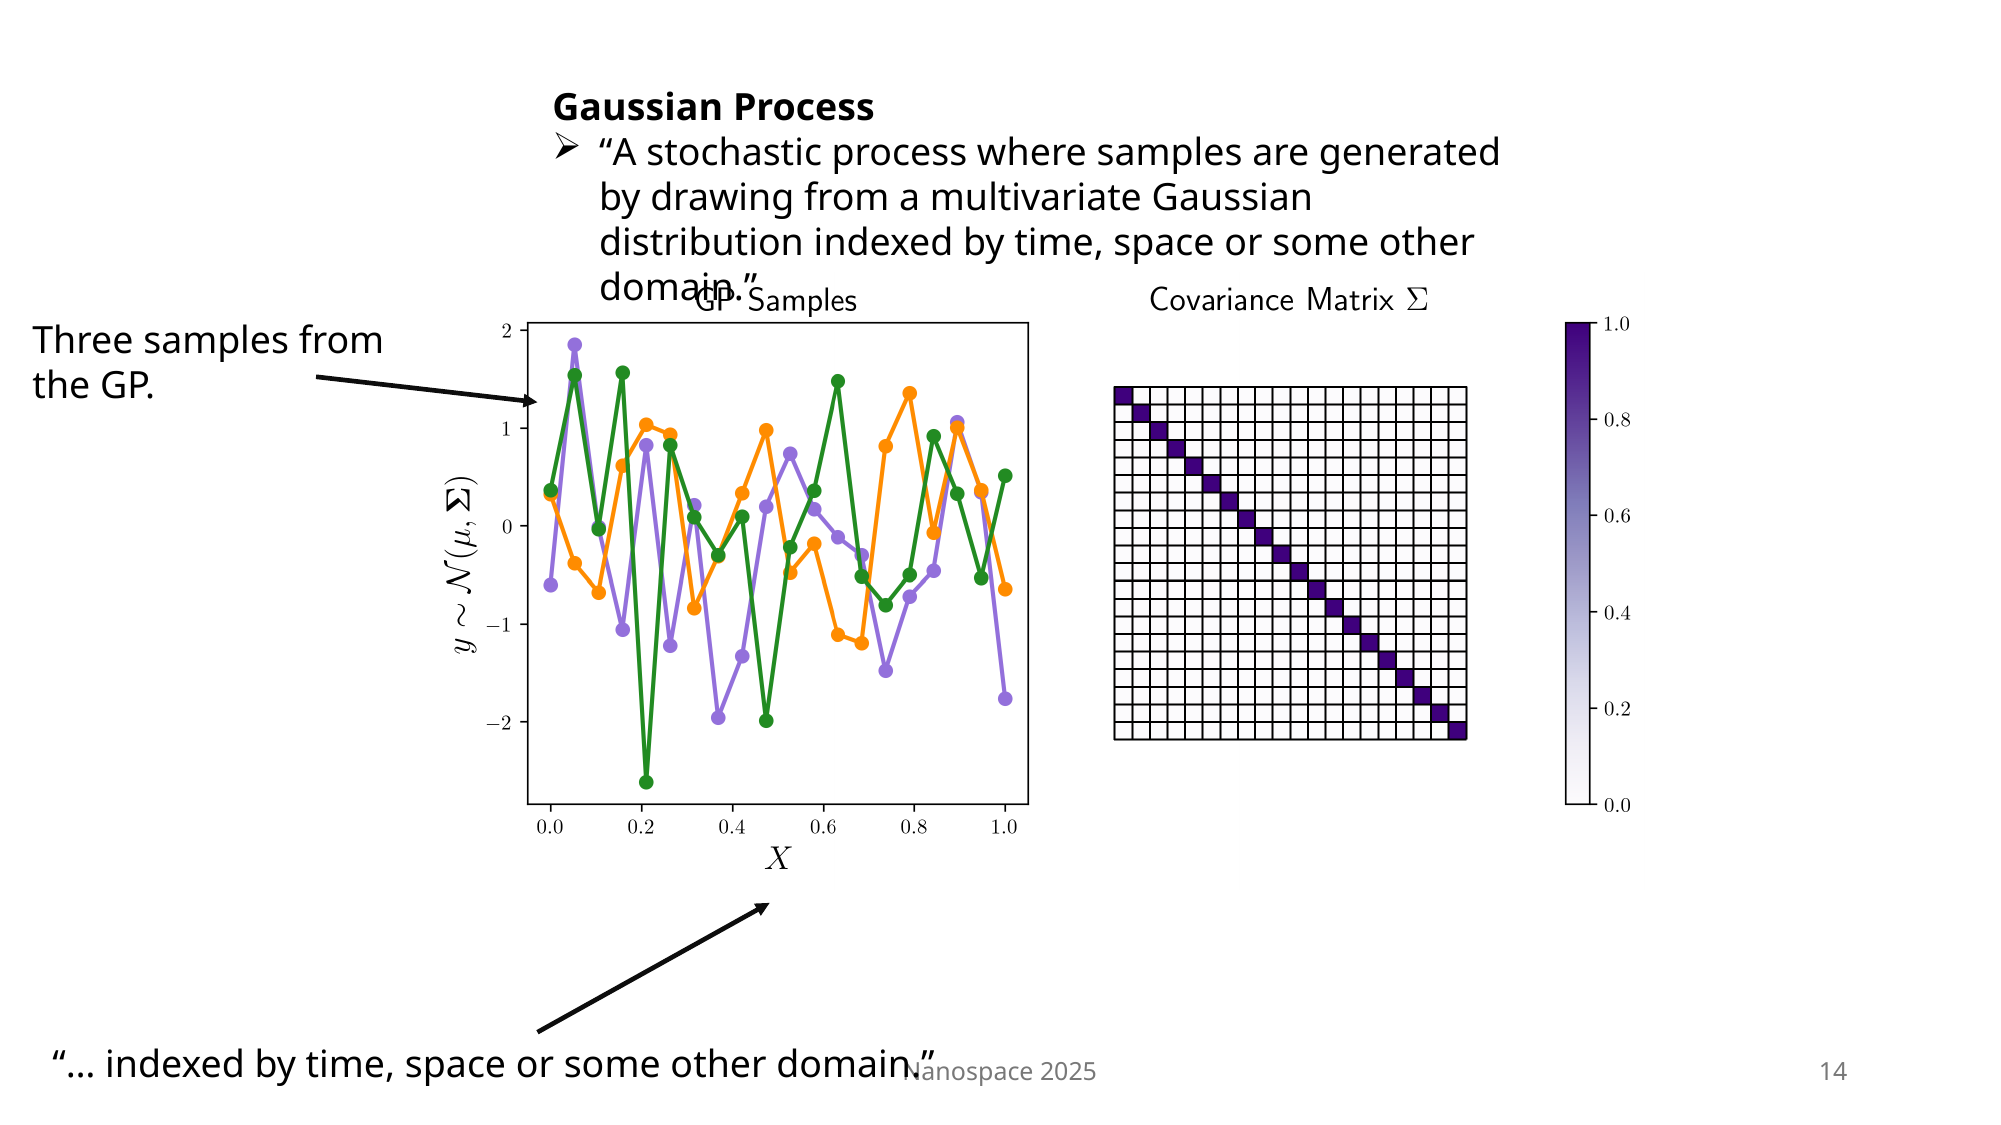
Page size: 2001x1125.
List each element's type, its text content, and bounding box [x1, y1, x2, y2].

picture [429, 272, 1646, 891]
footer Nanospace 2025 [662, 1042, 1338, 1103]
text_box “… indexed by time, space or some other domain.” [37, 1032, 1038, 1092]
text_box Three samples from the GP. [17, 308, 418, 413]
slide_number 14 [1412, 1042, 1863, 1103]
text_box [315, 376, 538, 403]
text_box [536, 902, 771, 1033]
text_box Gaussian Process “A stochastic process where samples are generated by drawing from a multivariate Gaussian distribution indexed by time, space or some other domain.” [537, 76, 1538, 272]
